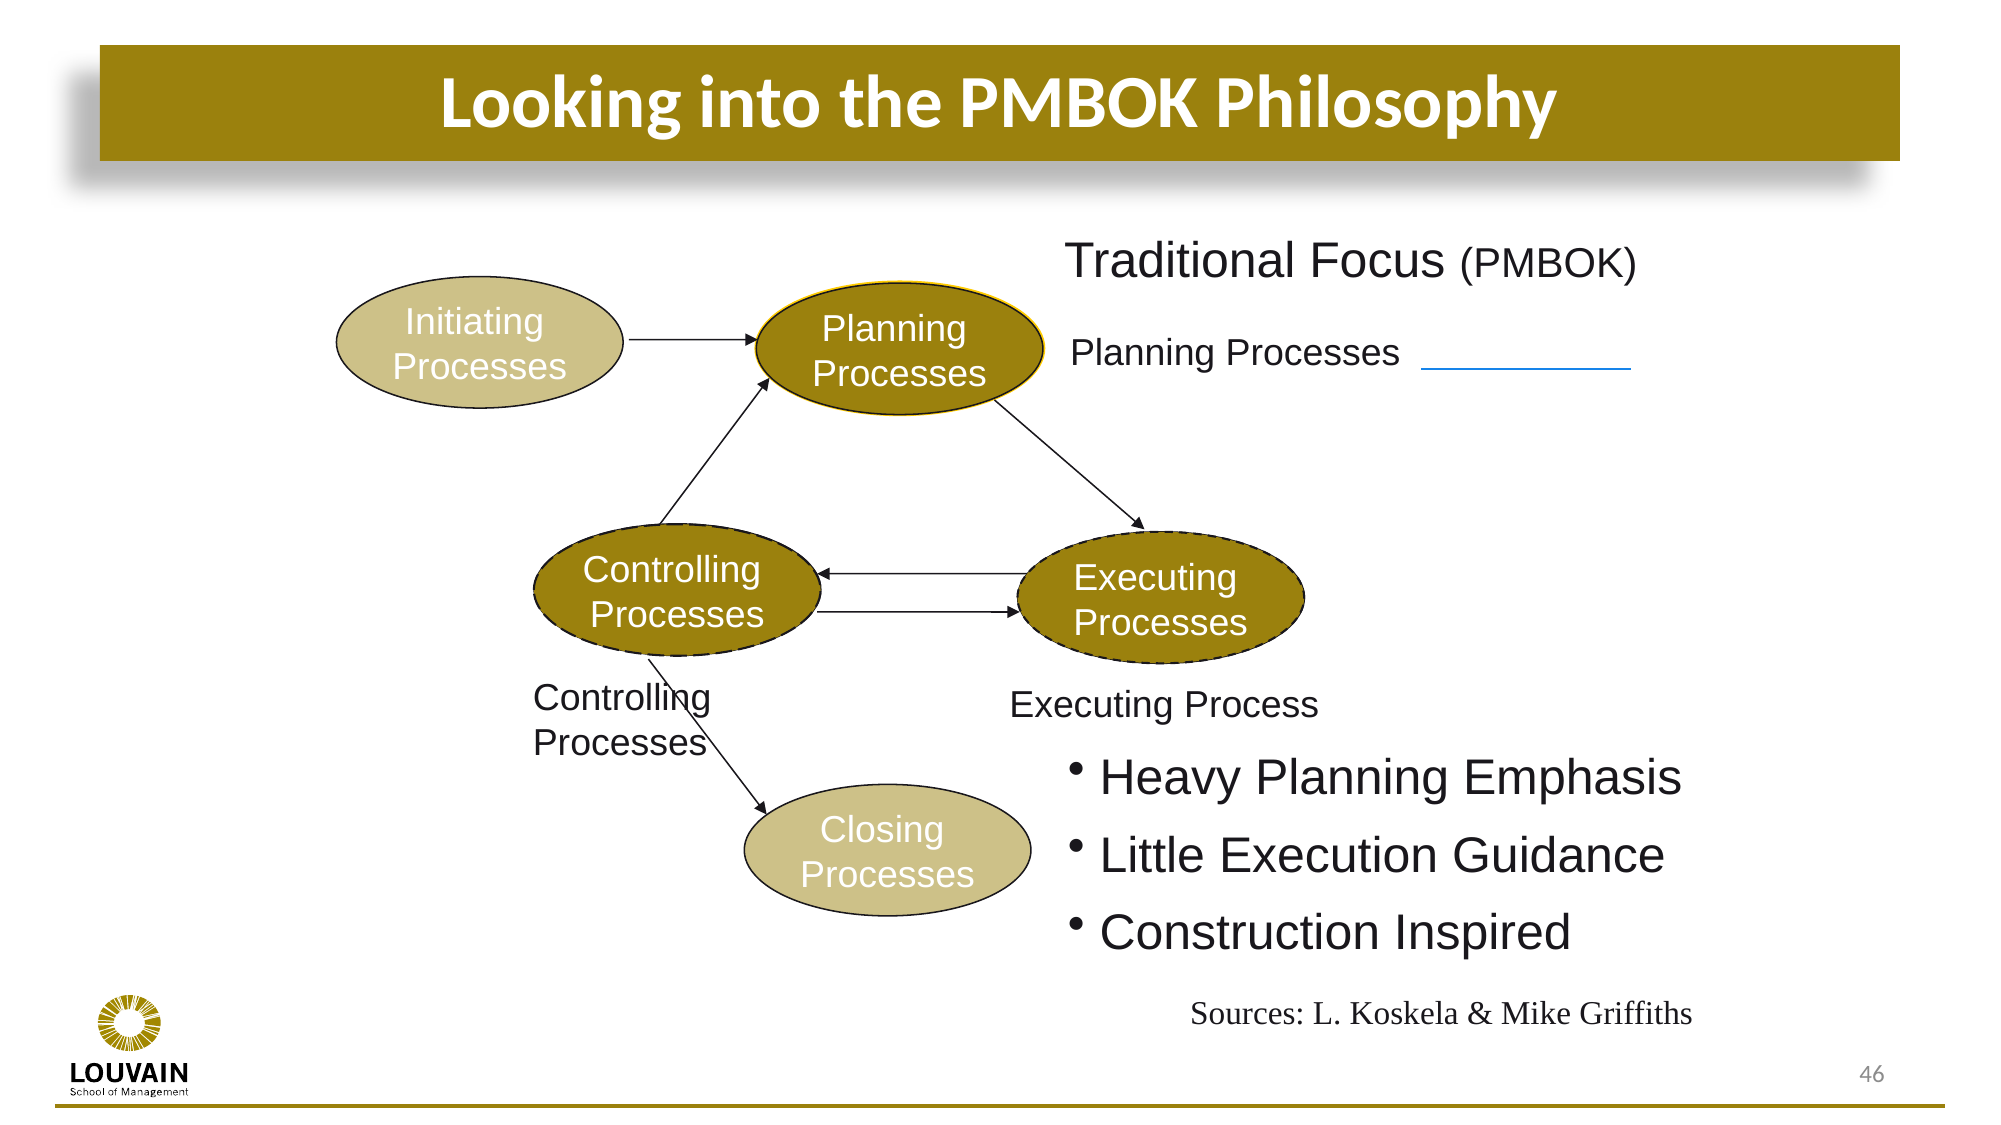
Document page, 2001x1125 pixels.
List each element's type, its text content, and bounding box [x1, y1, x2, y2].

text_box Initiating Processes [336, 276, 624, 409]
text_box Heavy Planning Emphasis Little Execution Guidance Construction Inspired [1053, 737, 1714, 967]
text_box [517, 523, 835, 771]
text_box [1022, 424, 1145, 530]
text_box Sources: L. Koskela & Mike Griffiths [1175, 983, 1709, 1039]
text_box Traditional Focus (PMBOK) [1035, 219, 1688, 295]
text_box [739, 779, 767, 815]
text_box Closing Processes [744, 784, 1031, 916]
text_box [756, 282, 1677, 415]
text_box [628, 333, 751, 346]
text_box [994, 531, 1424, 733]
slide_number 46 [1433, 1042, 1900, 1103]
title Looking into the PMBOK Philosophy [99, 45, 1900, 161]
